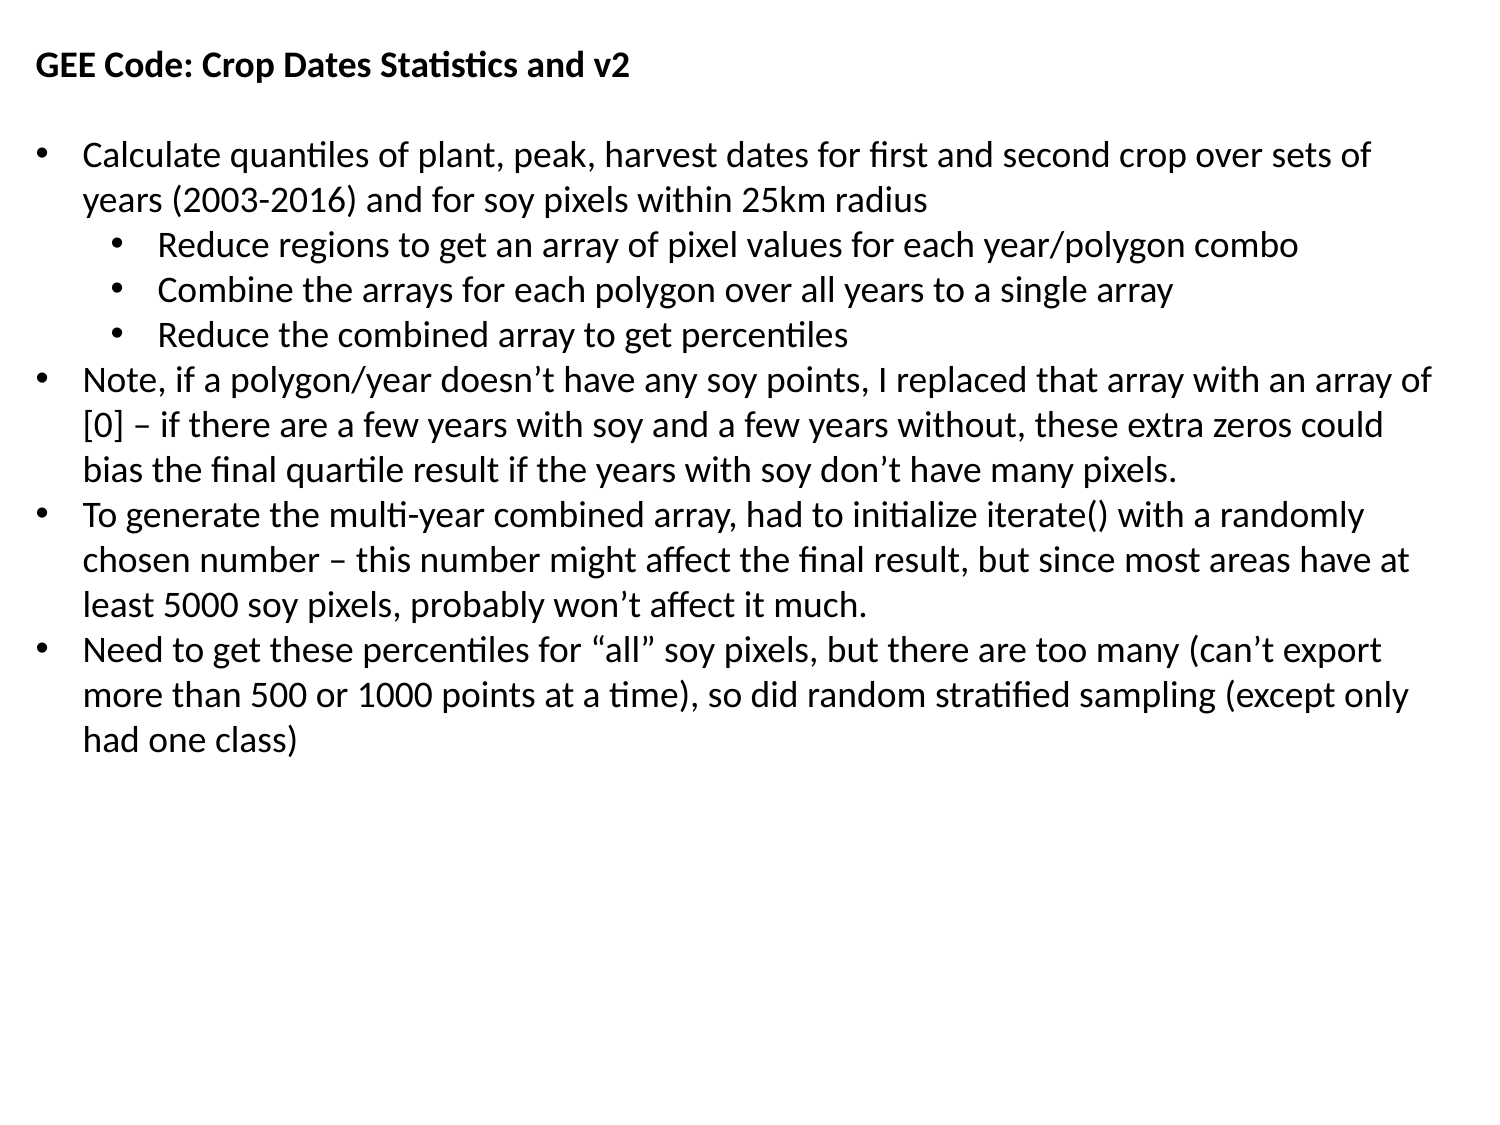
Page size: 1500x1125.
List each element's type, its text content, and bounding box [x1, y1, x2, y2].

text_box GEE Code: Crop Dates Statistics and v2 Calculate quantiles of plant, peak, harvest dates for first and second crop over sets of years (2003-2016) and for soy pixels within 25km radius Reduce regions to get an array of pixel values for each year/polygon combo Combine the arrays for each polygon over all years to a single array Reduce the combined array to get percentiles Note, if a polygon/year doesn’t have any soy points, I replaced that array with an array of [0] – if there are a few years with soy and a few years without, these extra zeros could bias the final quartile result if the years with soy don’t have many pixels. To generate the multi-year combined array, had to initialize iterate() with a randomly chosen number – this number might affect the final result, but since most areas have at least 5000 soy pixels, probably won’t affect it much. Need to get these percentiles for “all” soy pixels, but there are too many (can’t export more than 500 or 1000 points at a time), so did random stratified sampling (except only had one class) [20, 32, 1463, 768]
